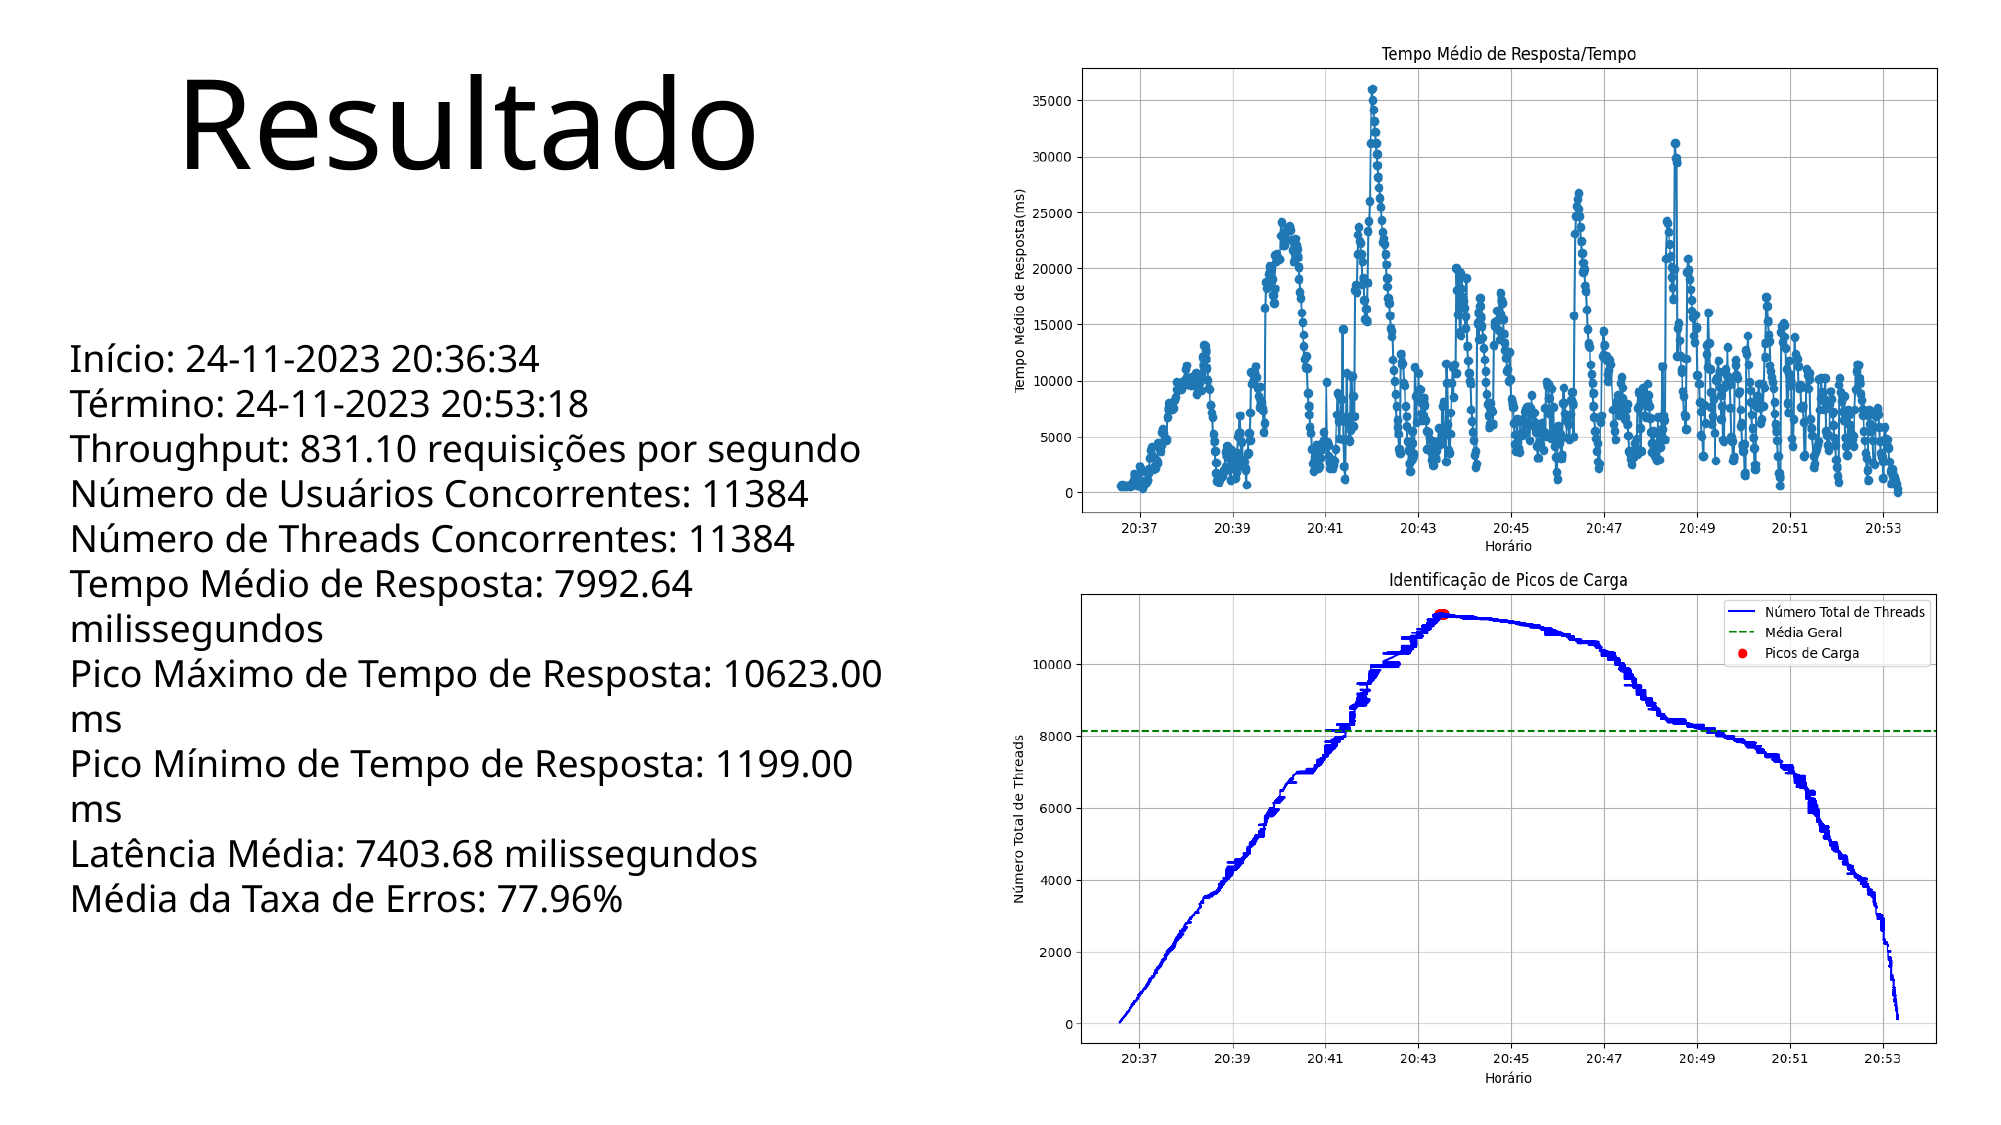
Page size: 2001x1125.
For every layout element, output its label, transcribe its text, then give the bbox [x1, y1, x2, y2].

text_box Início: 24-11-2023 20:36:34 Término: 24-11-2023 20:53:18 Throughput: 831.10 requisições por segundo Número de Usuários Concorrentes: 11384 Número de Threads Concorrentes: 11384 Tempo Médio de Resposta: 7992.64 milissegundos Pico Máximo de Tempo de Resposta: 10623.00 ms Pico Mínimo de Tempo de Resposta: 1199.00 ms Latência Média: 7403.68 milissegundos Média da Taxa de Erros: 77.96% [54, 327, 930, 928]
picture [1004, 36, 1945, 1094]
text_box Resultado [54, 36, 850, 202]
